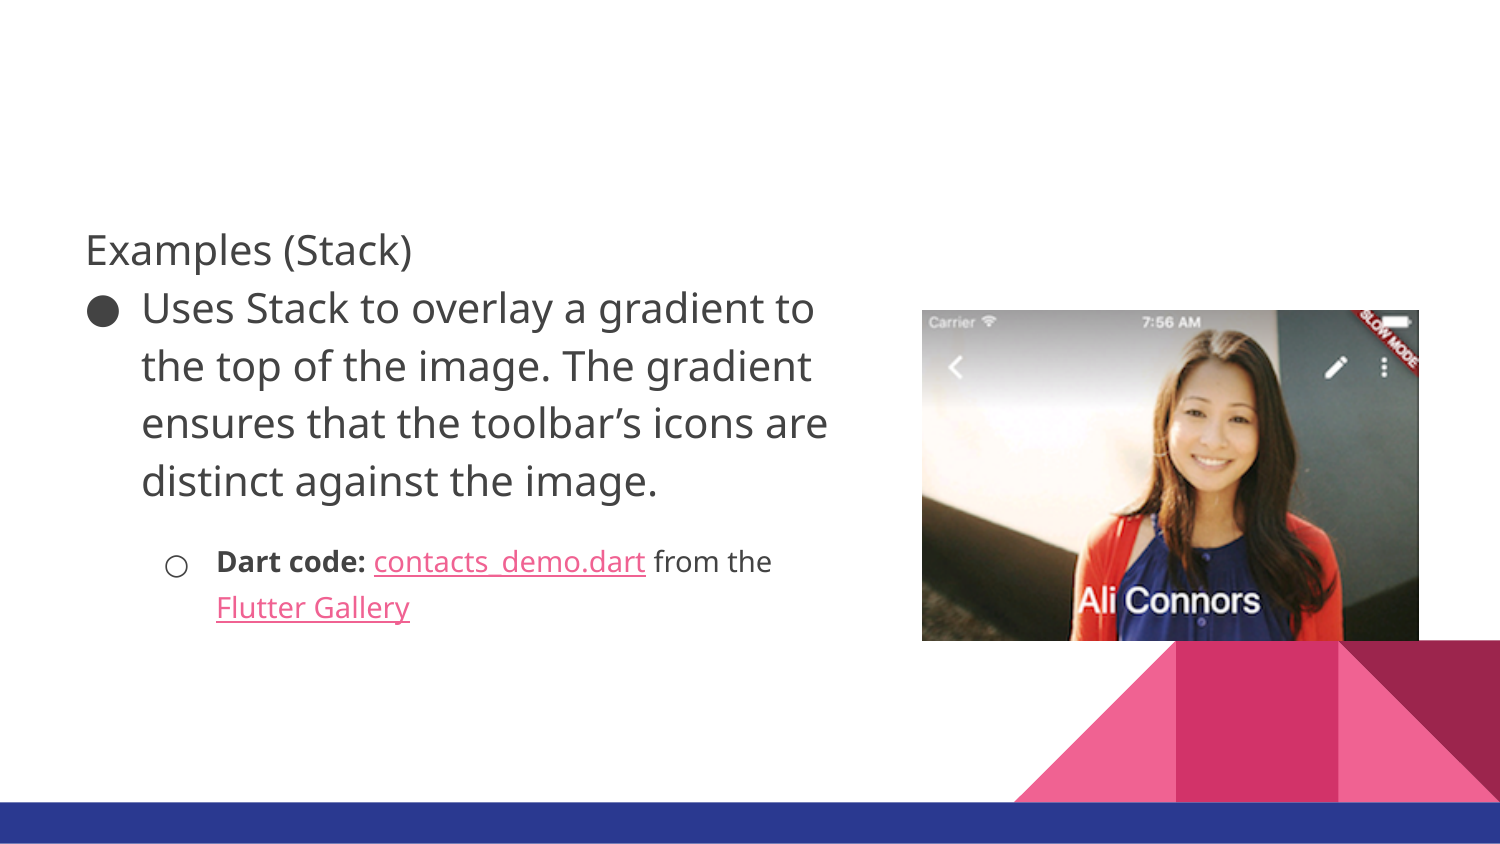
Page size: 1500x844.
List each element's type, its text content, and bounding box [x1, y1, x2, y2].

list Examples (Stack) Uses Stack to overlay a gradient to the top of the image. The gradient ensures that the toolbar’s icons are distinct against the image. Dart code: contacts_demo.dart from the Flutter Gallery [51, 201, 868, 750]
picture [922, 310, 1419, 641]
